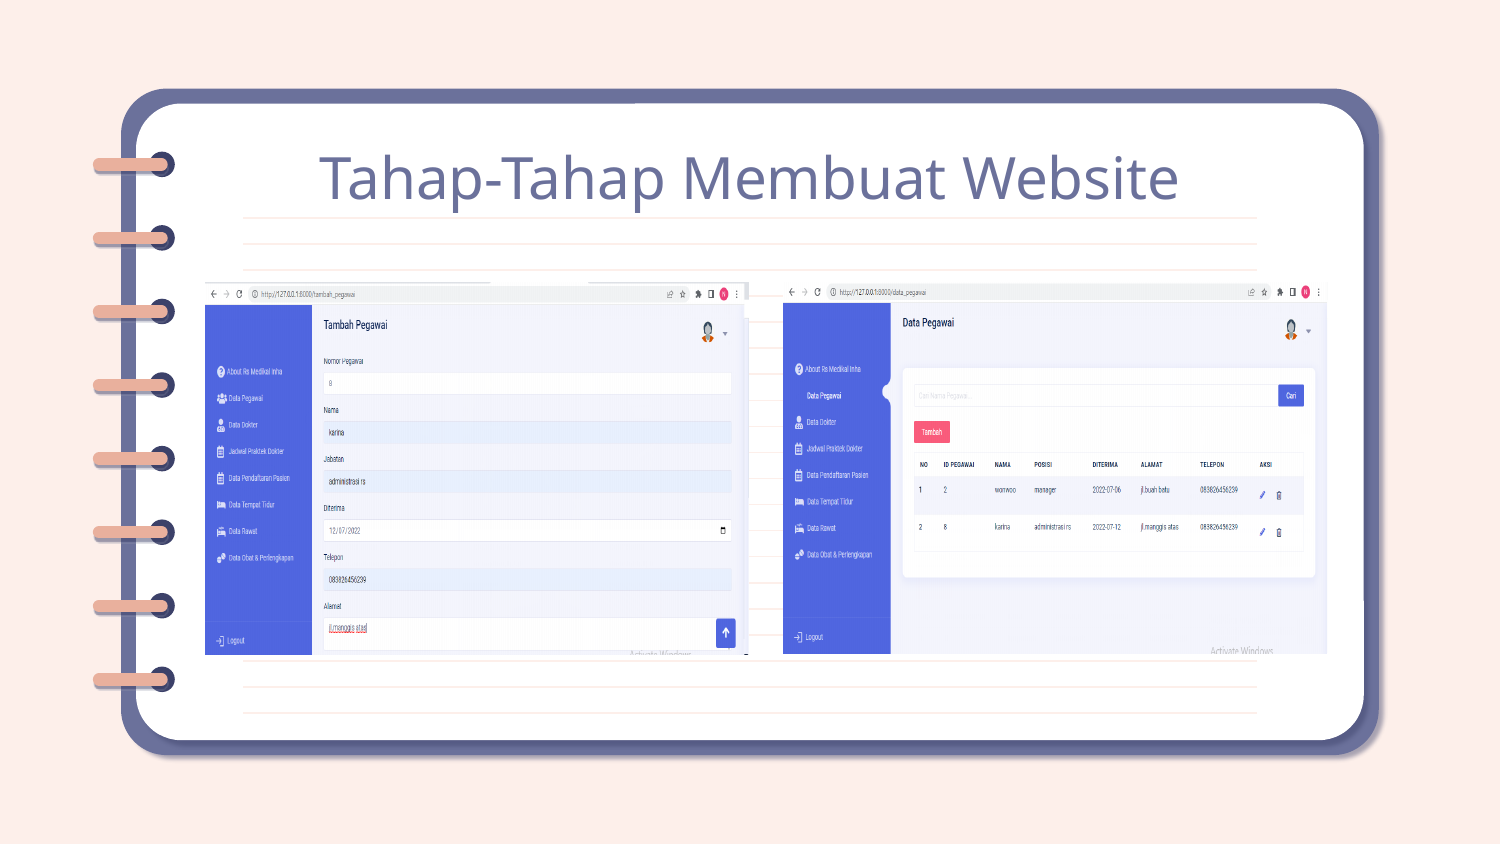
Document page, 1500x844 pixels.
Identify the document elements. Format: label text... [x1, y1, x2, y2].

title Tahap-Tahap Membuat Website [205, 141, 1295, 211]
picture [204, 282, 749, 655]
picture [782, 282, 1328, 655]
